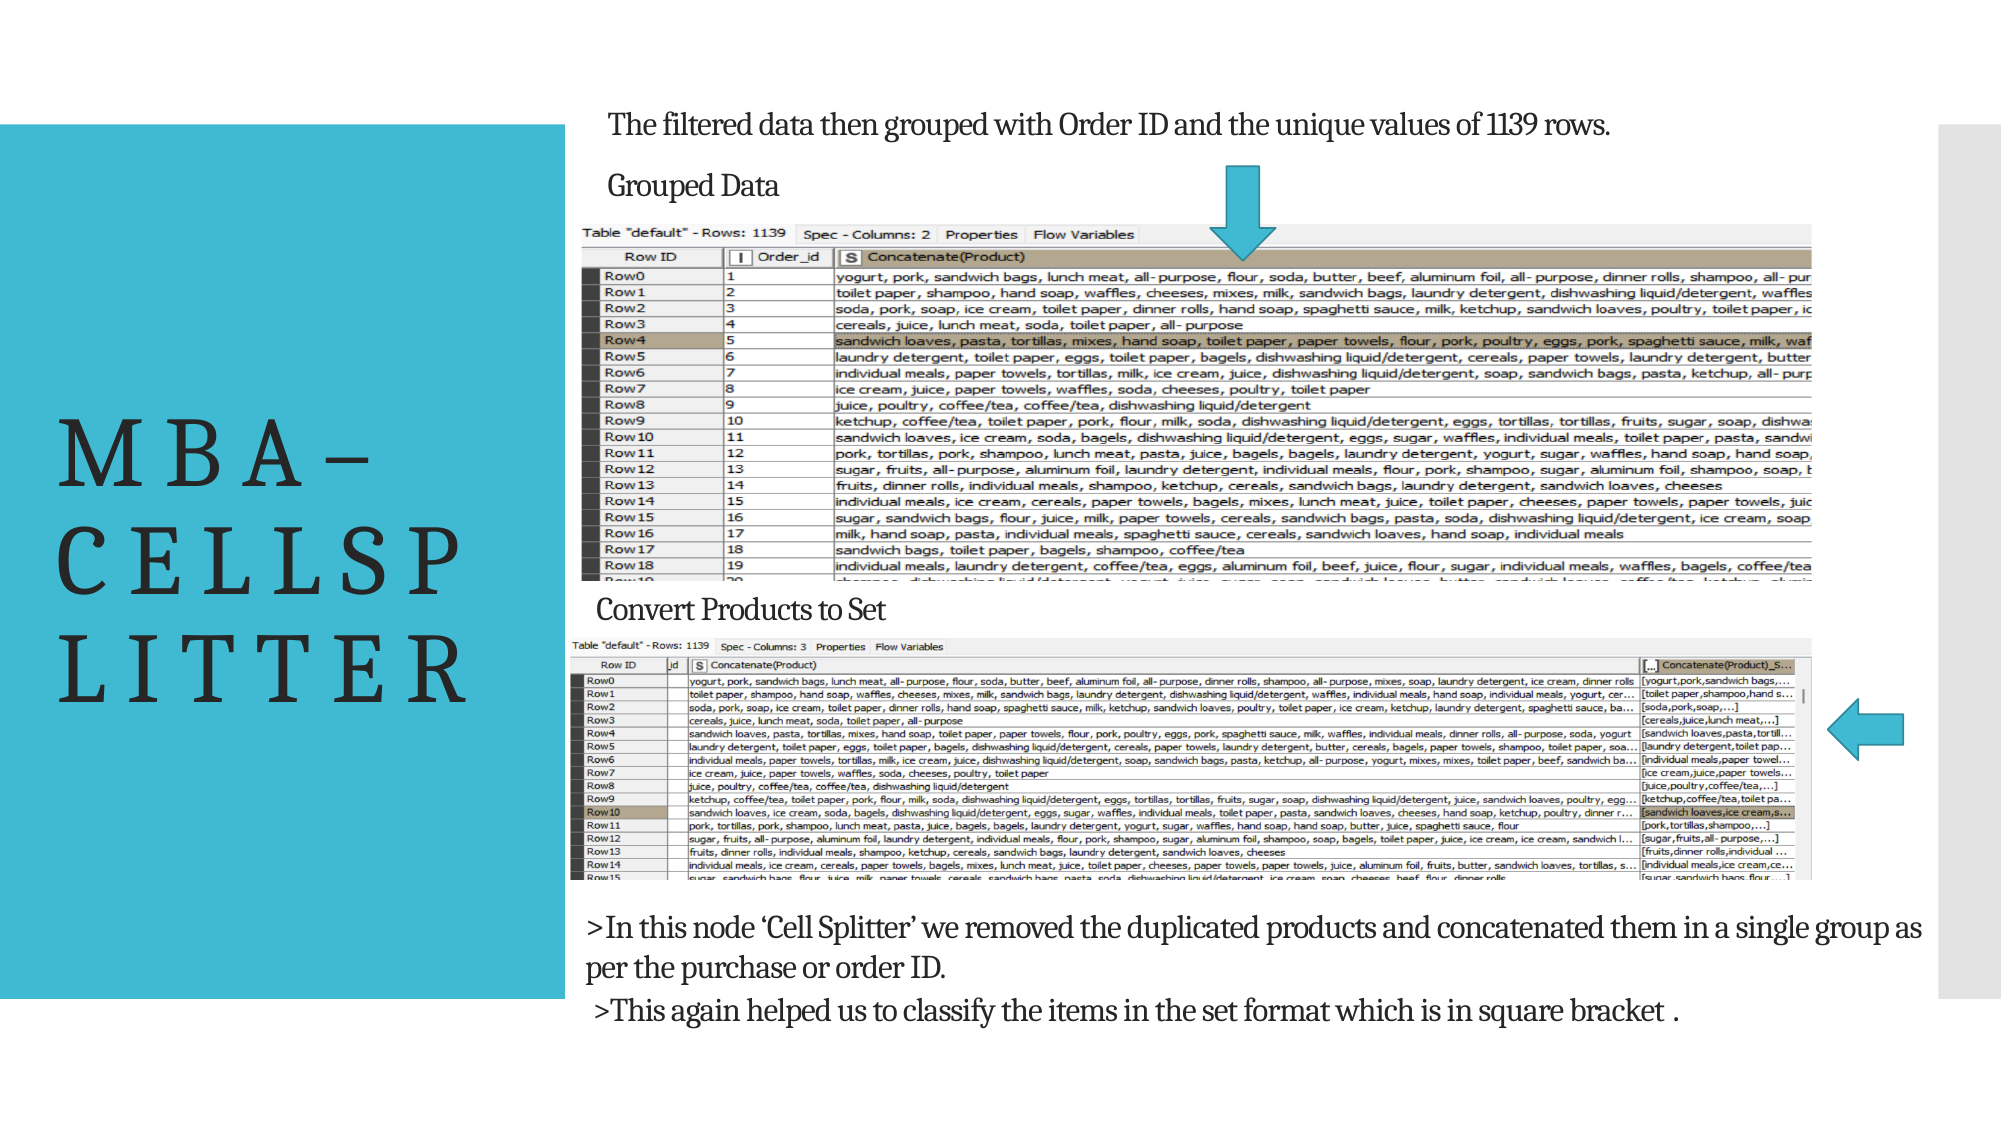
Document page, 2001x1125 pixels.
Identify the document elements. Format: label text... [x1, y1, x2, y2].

list The filtered data then grouped with Order ID and the unique values of 1139 rows. Grouped Data [592, 0, 1931, 482]
text_box Convert Products to Set [581, 581, 902, 635]
picture [570, 638, 1812, 880]
text_box [1827, 698, 1905, 761]
text_box >In this node ‘Cell Splitter’ we removed the duplicated products and concatenated them in a single group as per the purchase or order ID. >This again helped us to classify the items in the set format which is in square bracket . [570, 895, 1974, 1036]
picture [581, 224, 1812, 581]
text_box [1225, 165, 1261, 224]
title M B A – C E L L S P L I T T E R [41, 184, 525, 940]
